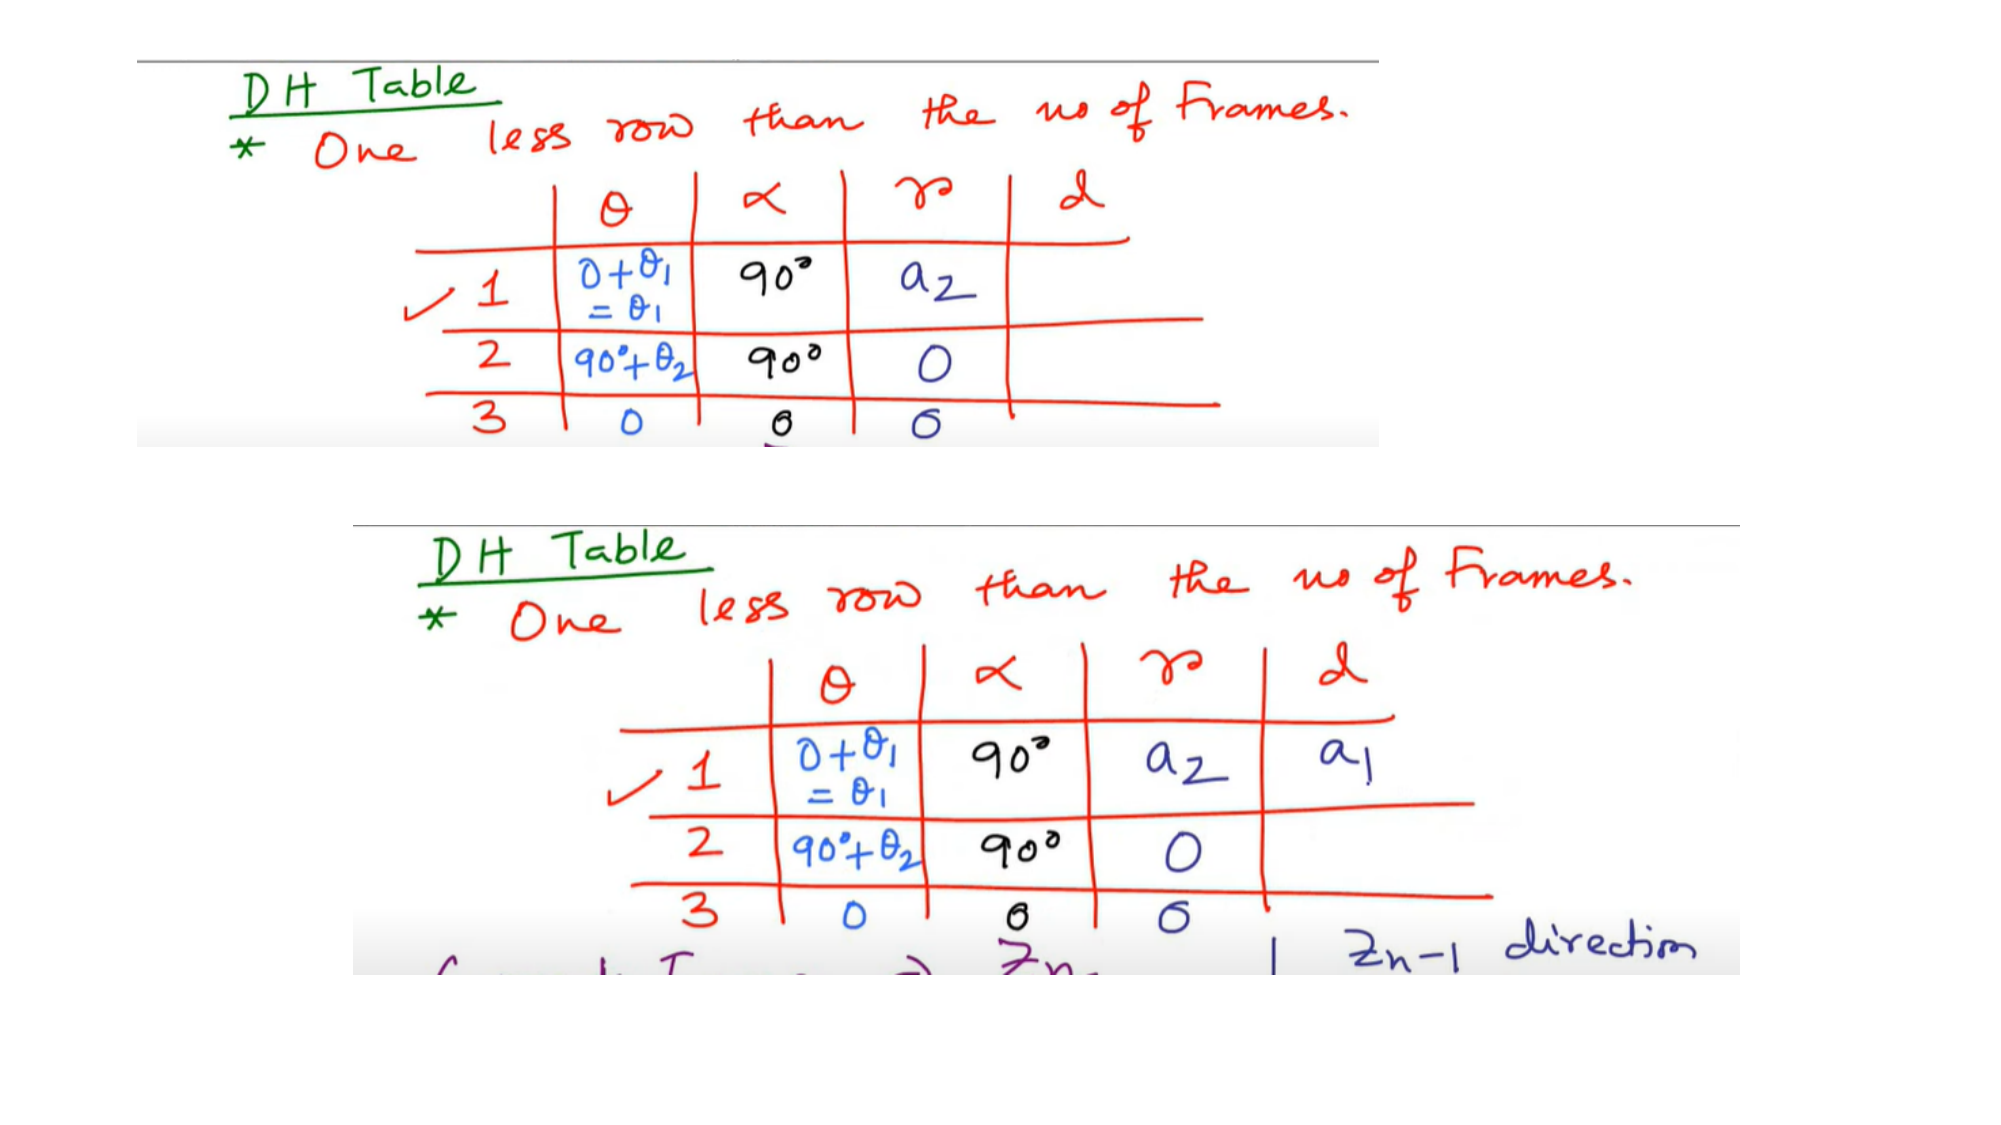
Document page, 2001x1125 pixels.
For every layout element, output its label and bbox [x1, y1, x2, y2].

list [137, 59, 1379, 447]
picture [353, 525, 1740, 975]
